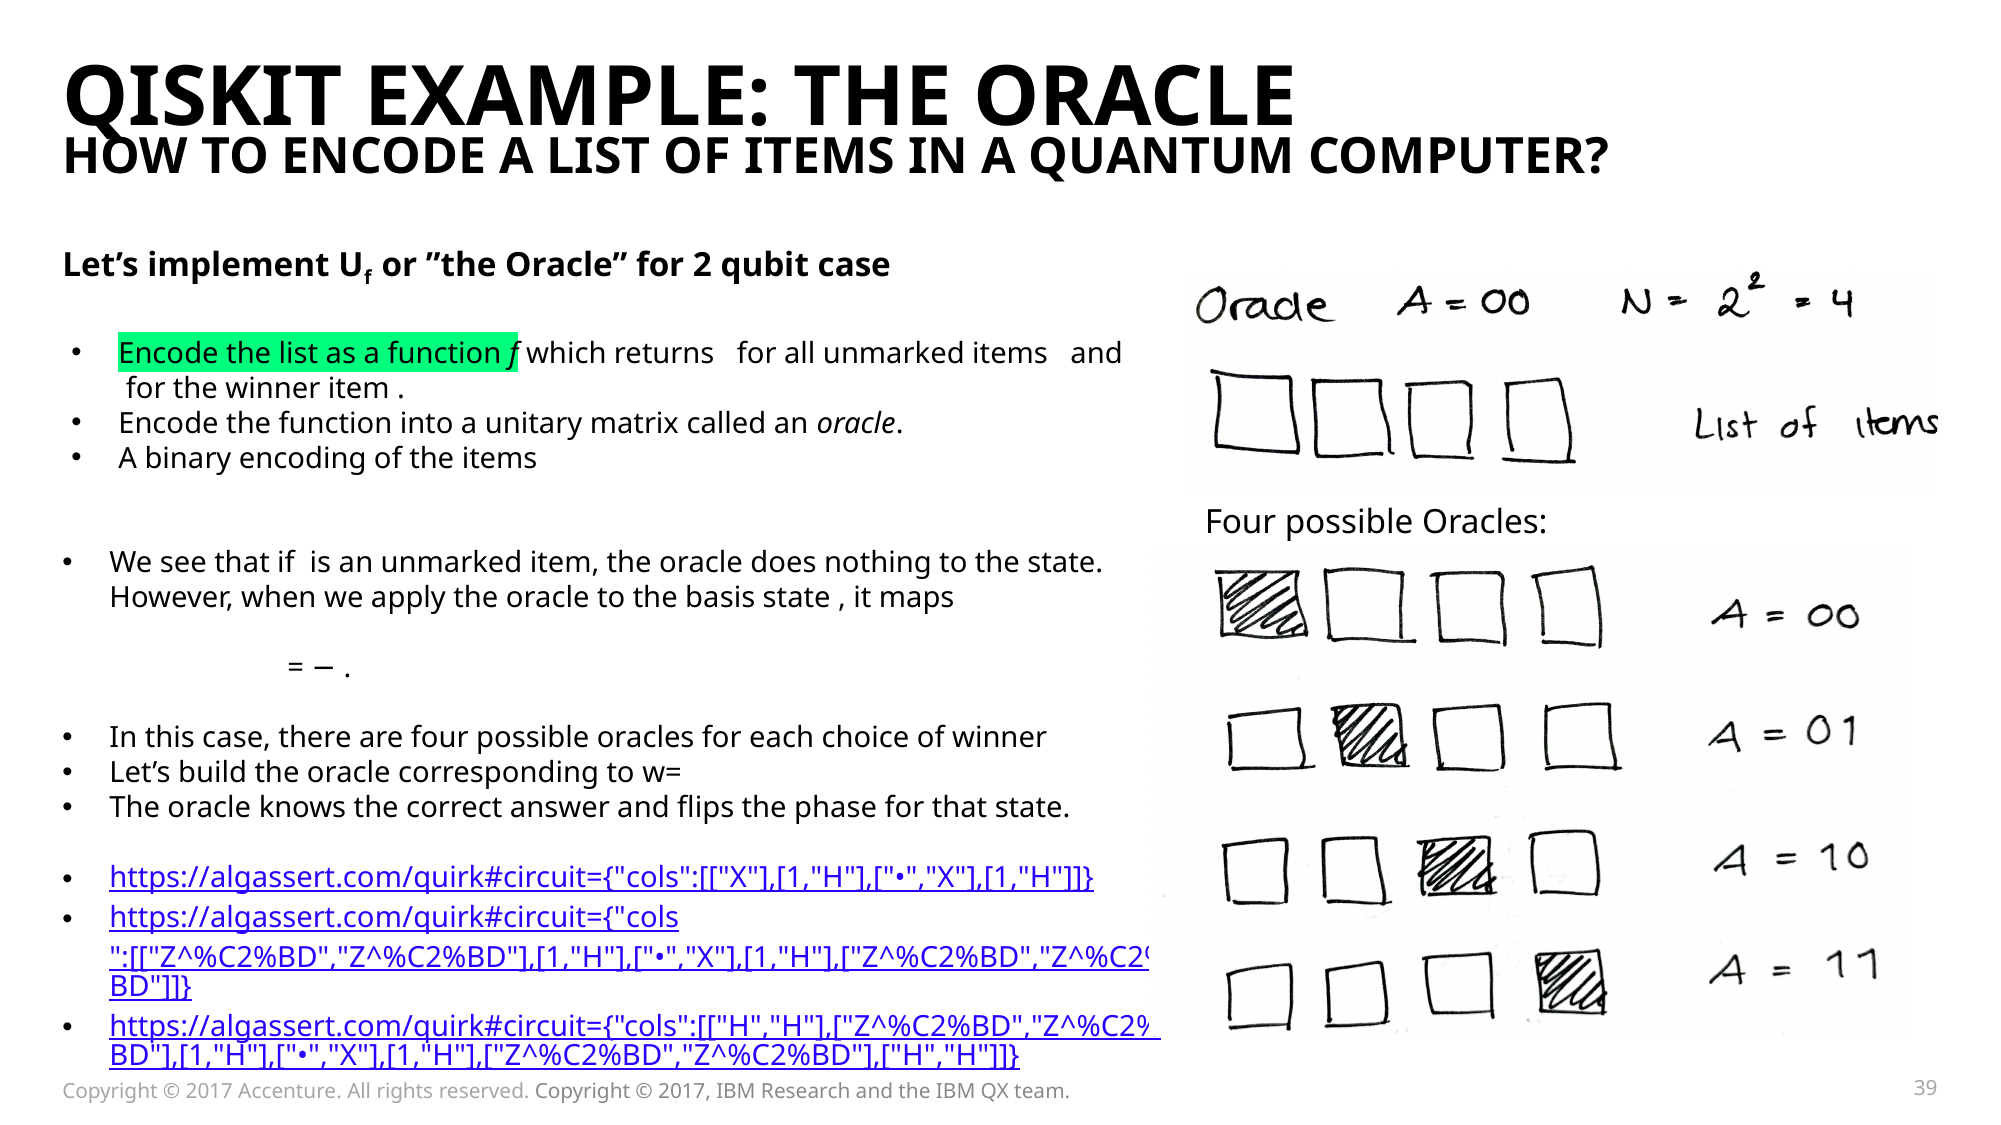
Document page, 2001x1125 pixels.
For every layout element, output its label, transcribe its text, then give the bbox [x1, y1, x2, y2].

slide_number 39 [1887, 1069, 1938, 1104]
text_box Four possible Oracles: [1204, 499, 1549, 547]
picture [1149, 547, 1913, 1036]
picture [1183, 267, 1938, 495]
footer Copyright © 2017 Accenture. All rights reserved. Copyright © 2017, IBM Research and the IBM QX team. [62, 1069, 1108, 1104]
title QISKIT Example: The Oracle How to encode a list of items in a quantum computer? [62, 62, 1888, 251]
